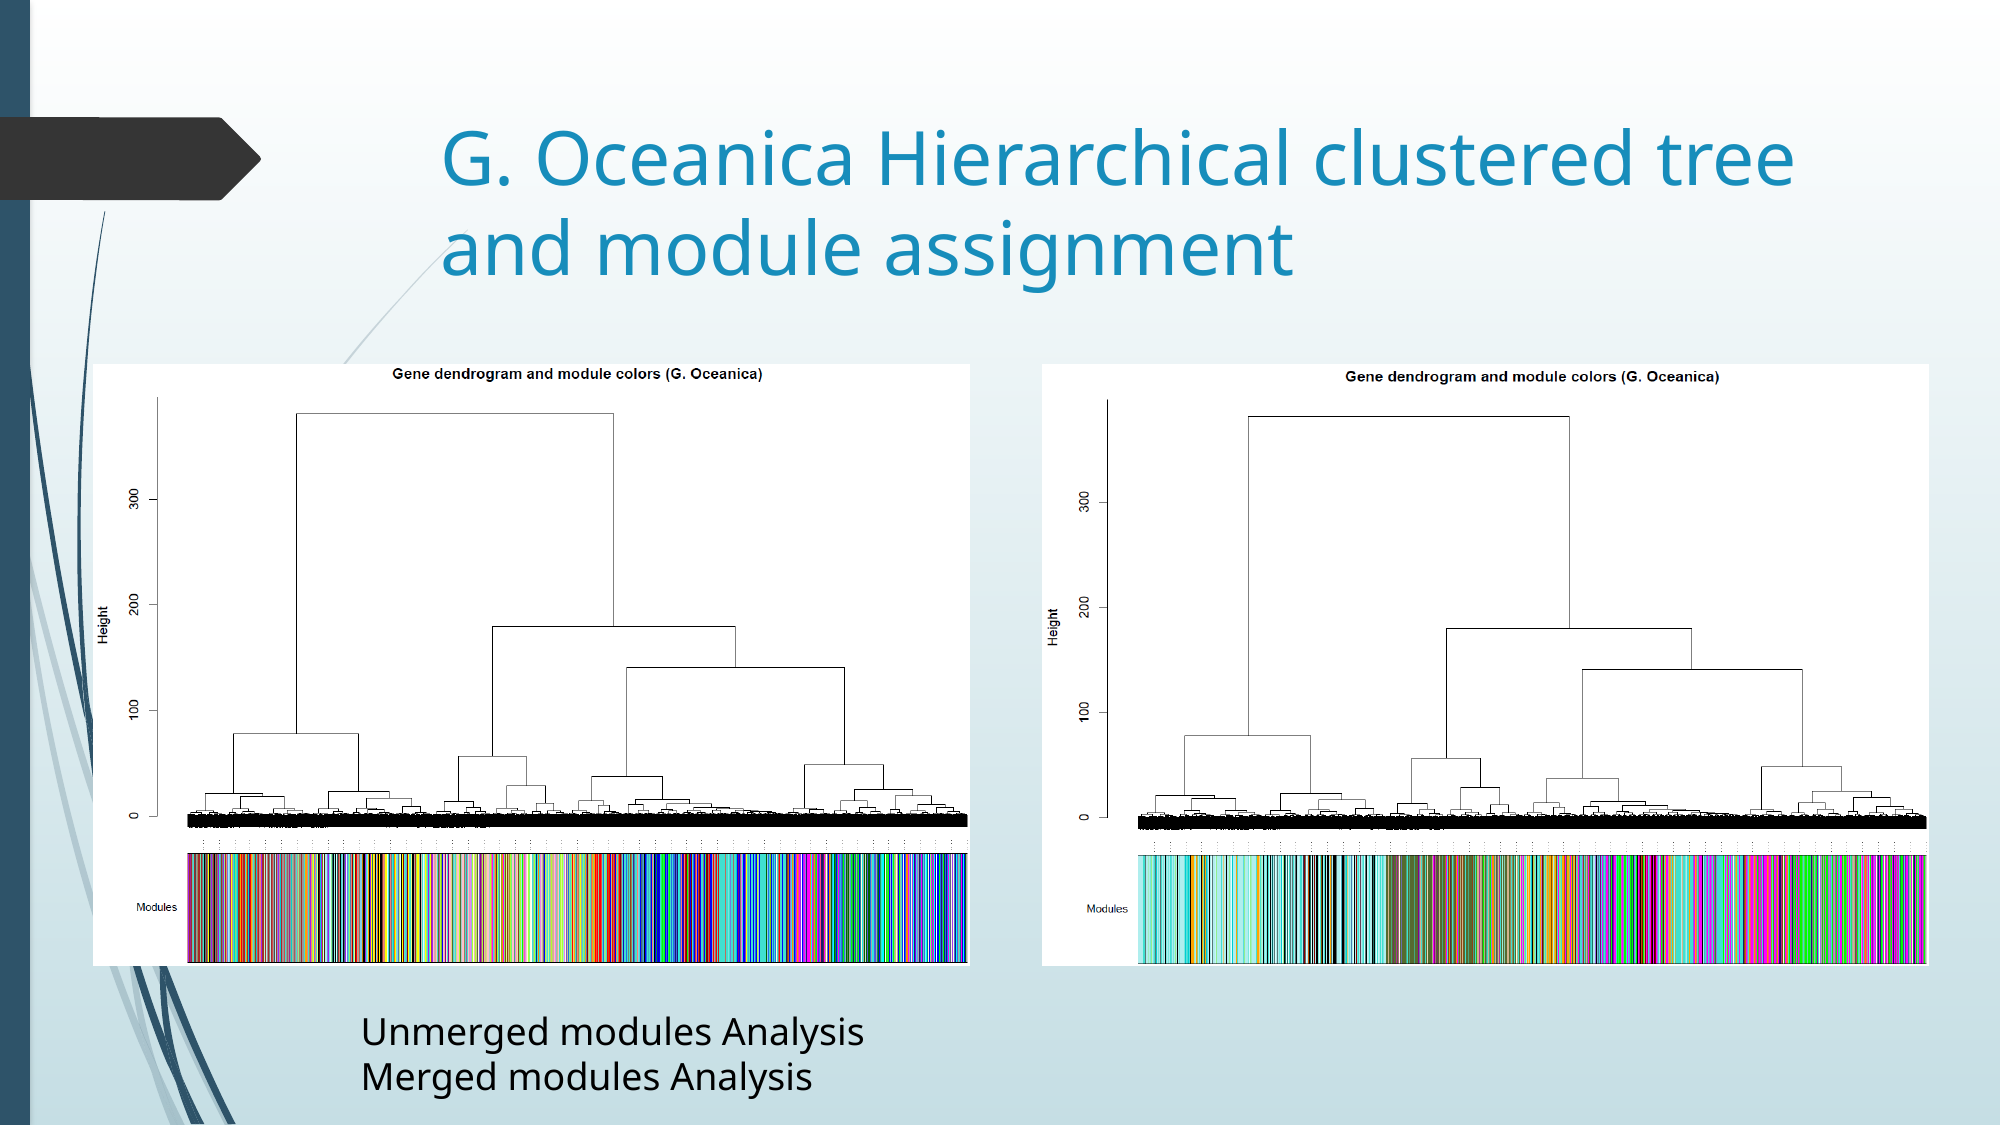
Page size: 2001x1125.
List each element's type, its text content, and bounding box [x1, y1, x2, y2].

picture [1042, 364, 1929, 966]
text_box Unmerged modules Analysis Merged modules Analysis [345, 1000, 1825, 1125]
picture [93, 364, 971, 966]
title G. Oceanica Hierarchical clustered tree and module assignment [425, 102, 1888, 313]
